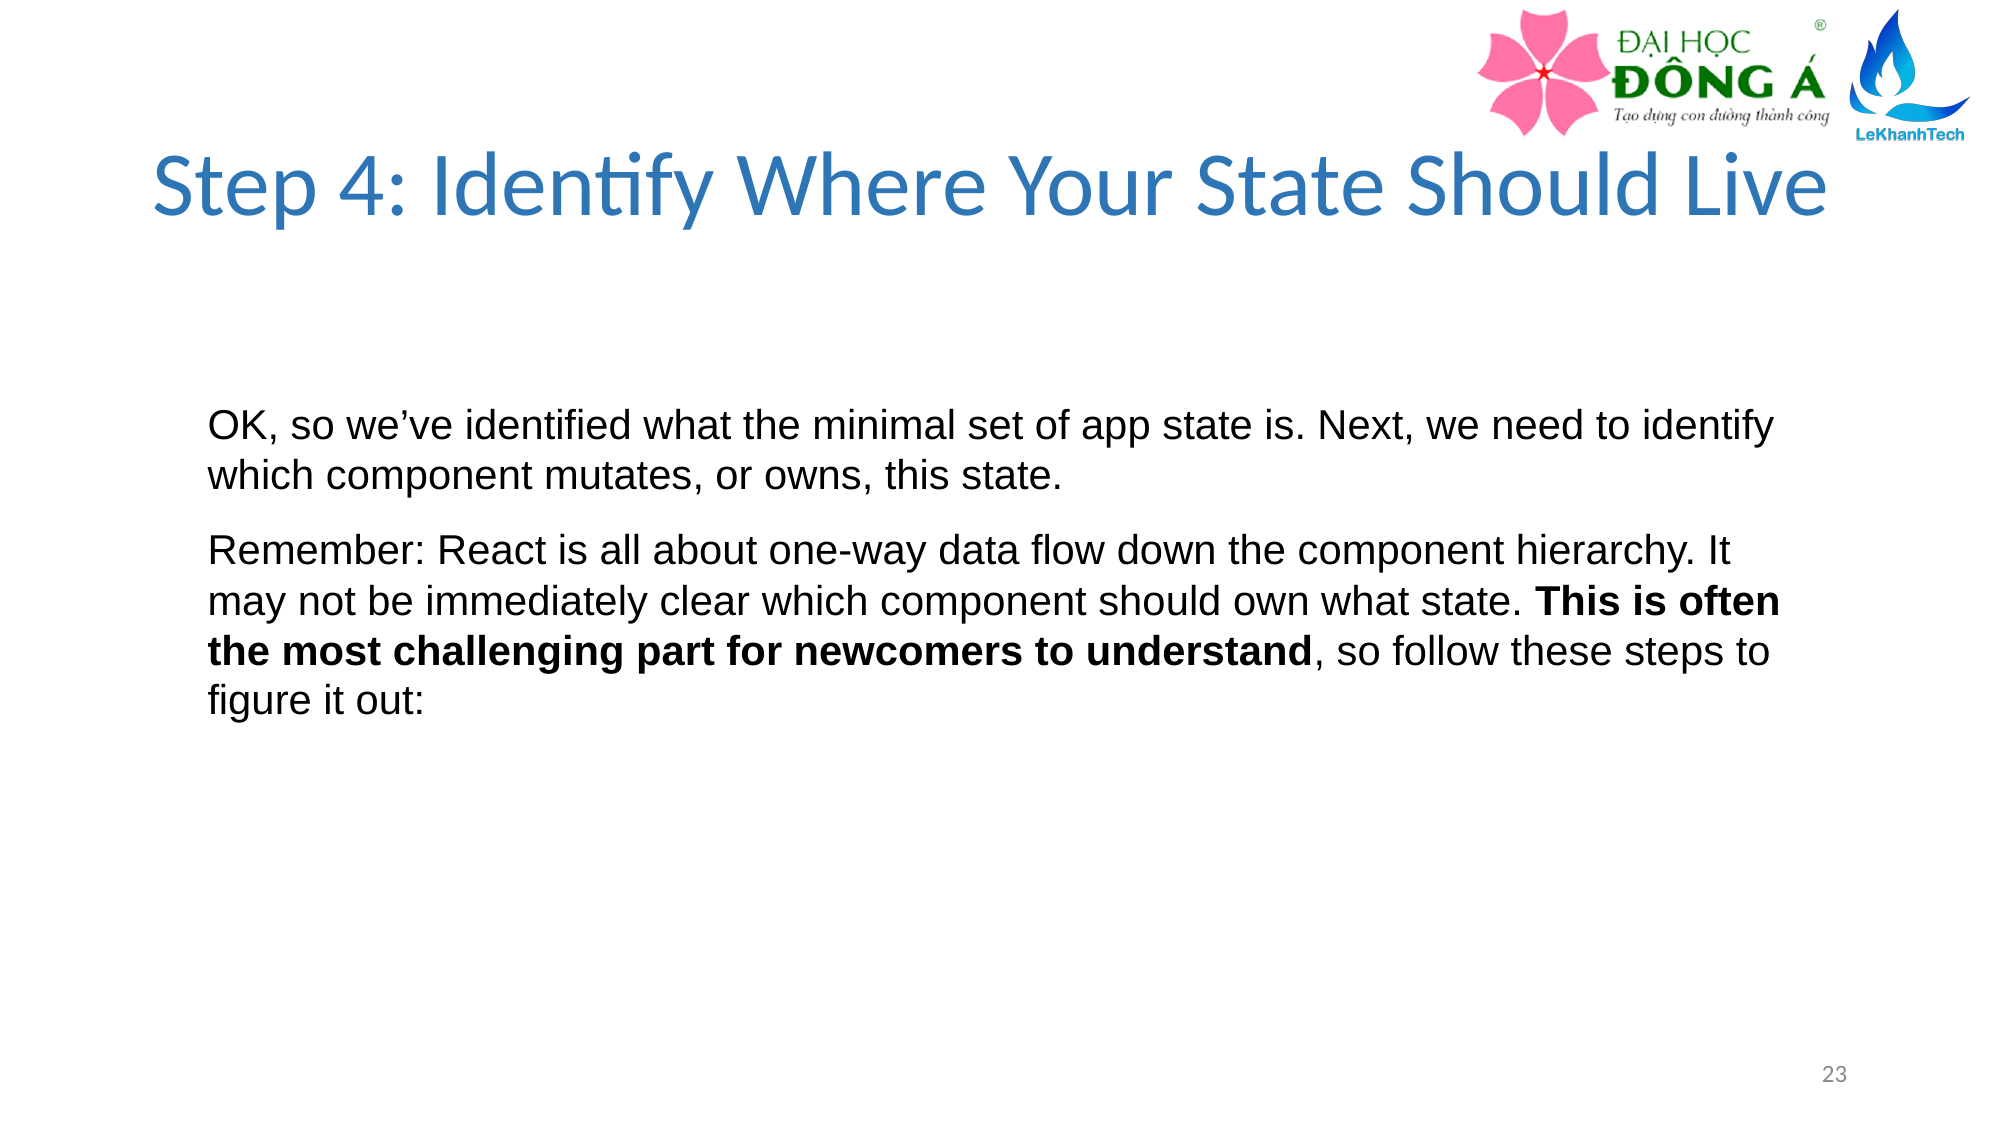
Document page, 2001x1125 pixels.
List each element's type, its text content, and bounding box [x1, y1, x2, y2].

title Step 4: Identify Where Your State Should Live [137, 91, 1863, 280]
text_box OK, so we’ve identified what the minimal set of app state is. Next, we need to identify which component mutates, or owns, this state. Remember: React is all about one-way data flow down the component hierarchy. It may not be immediately clear which component should own what state. This is often the most challenging part for newcomers to understand, so follow these steps to figure it out: [192, 390, 1808, 731]
slide_number 23 [1412, 1042, 1863, 1103]
picture [1465, 5, 1980, 144]
